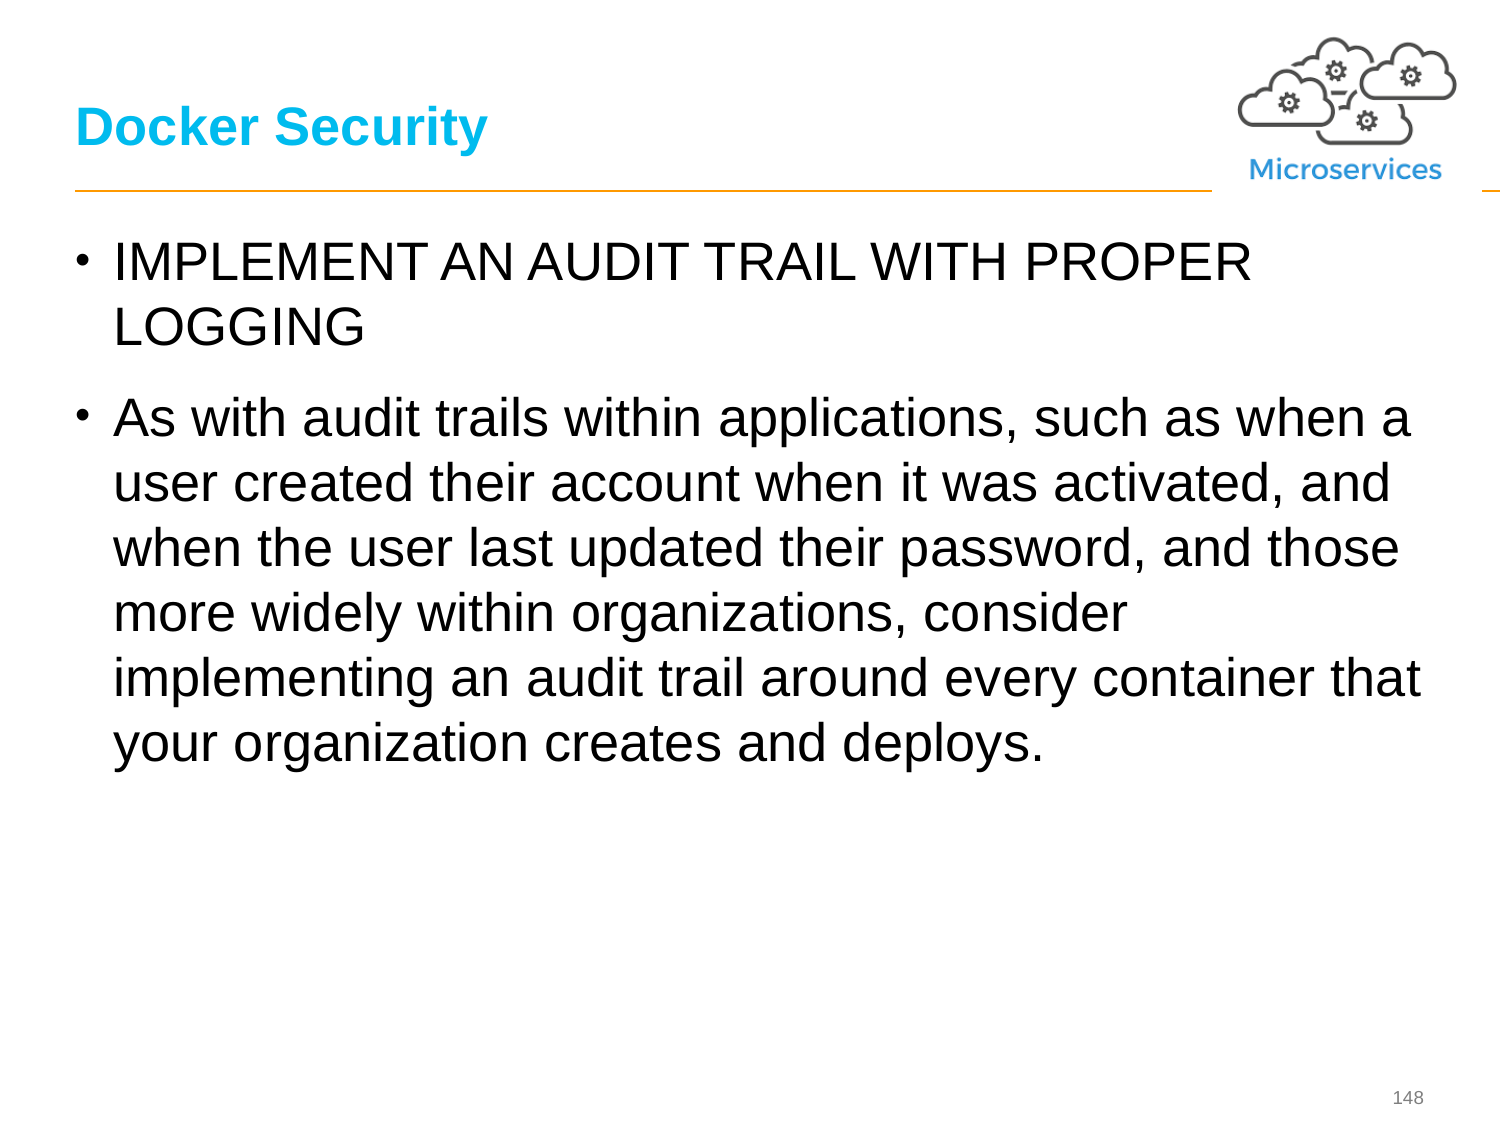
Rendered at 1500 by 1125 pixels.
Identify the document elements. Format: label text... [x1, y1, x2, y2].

title Docker Security [75, 27, 1422, 157]
picture [1212, 1, 1482, 203]
list IMPLEMENT AN AUDIT TRAIL WITH PROPER LOGGING As with audit trails within applications, such as when a user created their account when it was activated, and when the user last updated their password, and those more widely within organizations, consider implementing an audit trail around every container that your organization creates and deploys. [75, 226, 1425, 1050]
